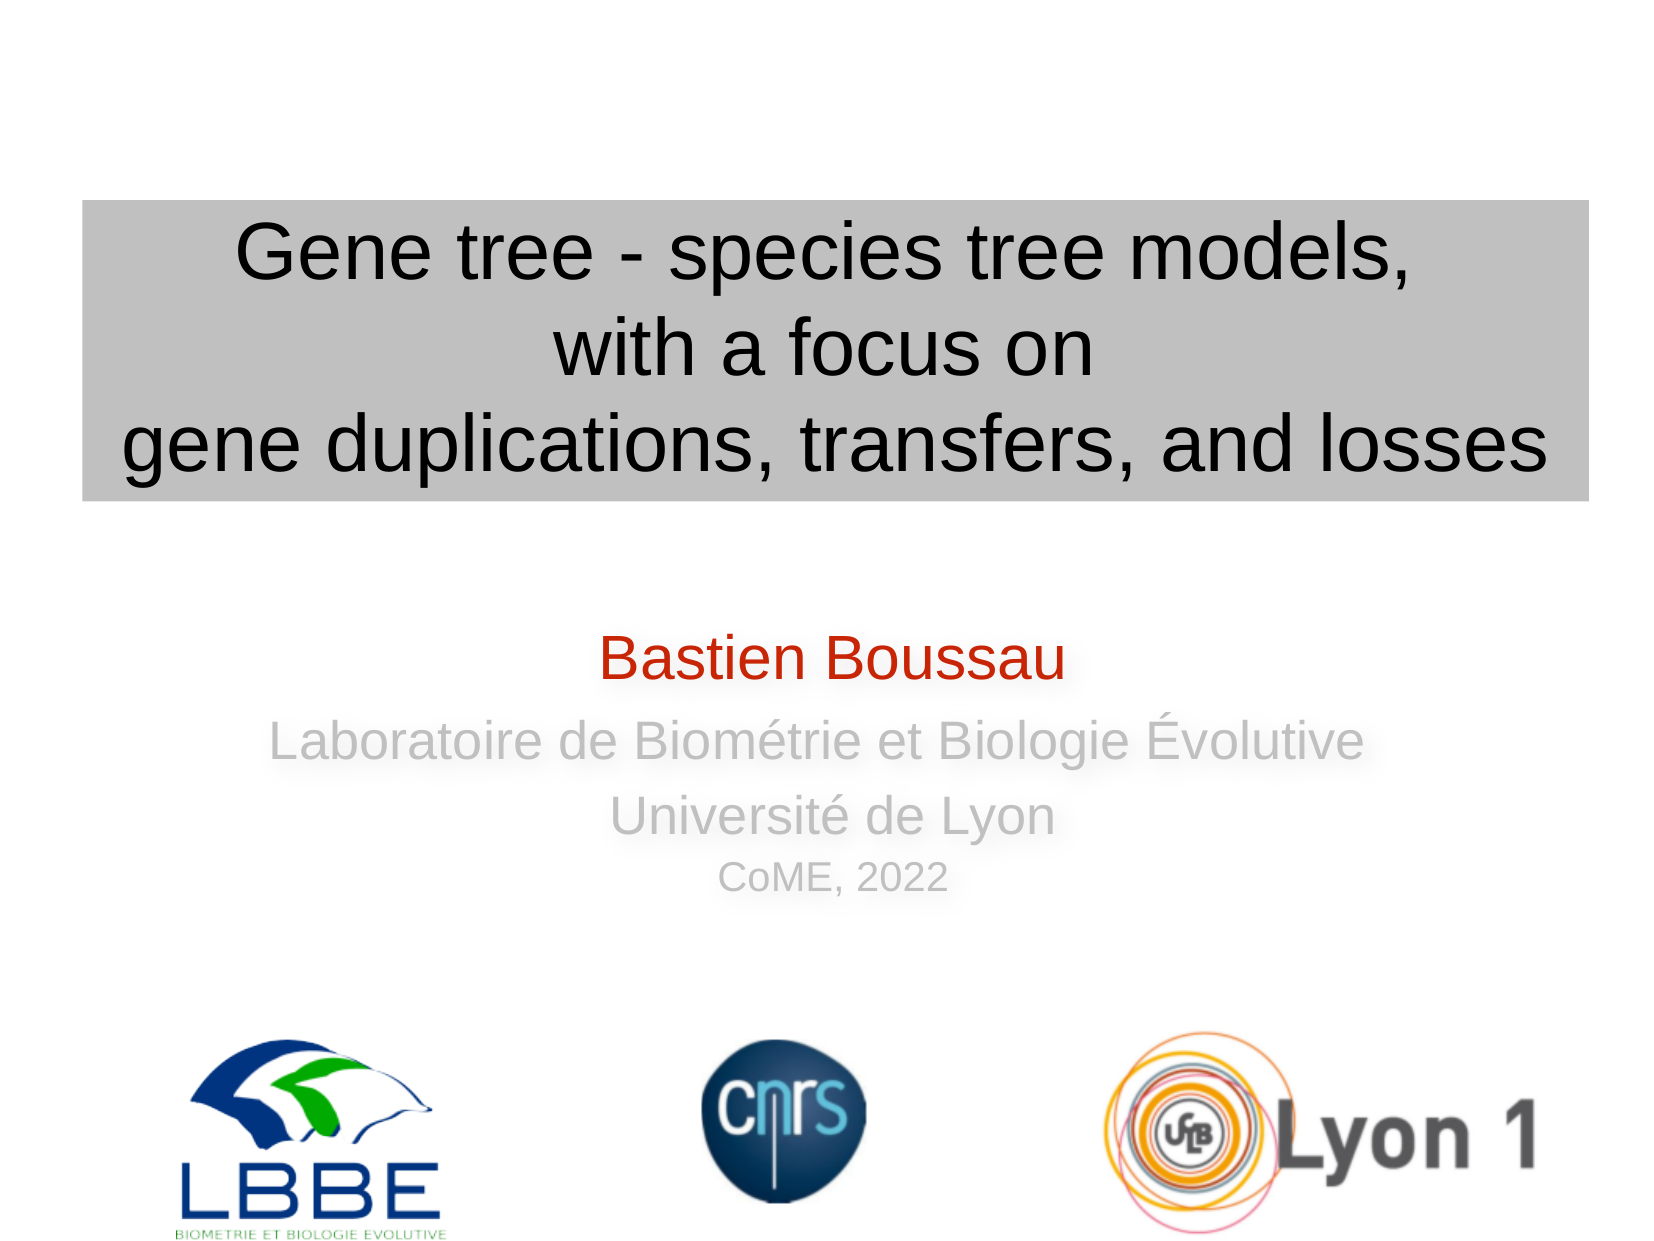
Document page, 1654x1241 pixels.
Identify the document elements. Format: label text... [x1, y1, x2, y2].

text_box Bastien Boussau Laboratoire de Biométrie et Biologie Évolutive Université de Lyon CoME, 2022 [152, 606, 1514, 930]
text_box Gene tree - species tree models, with a focus on gene duplications, transfers, and losses [82, 200, 1589, 502]
picture [176, 1023, 1549, 1241]
